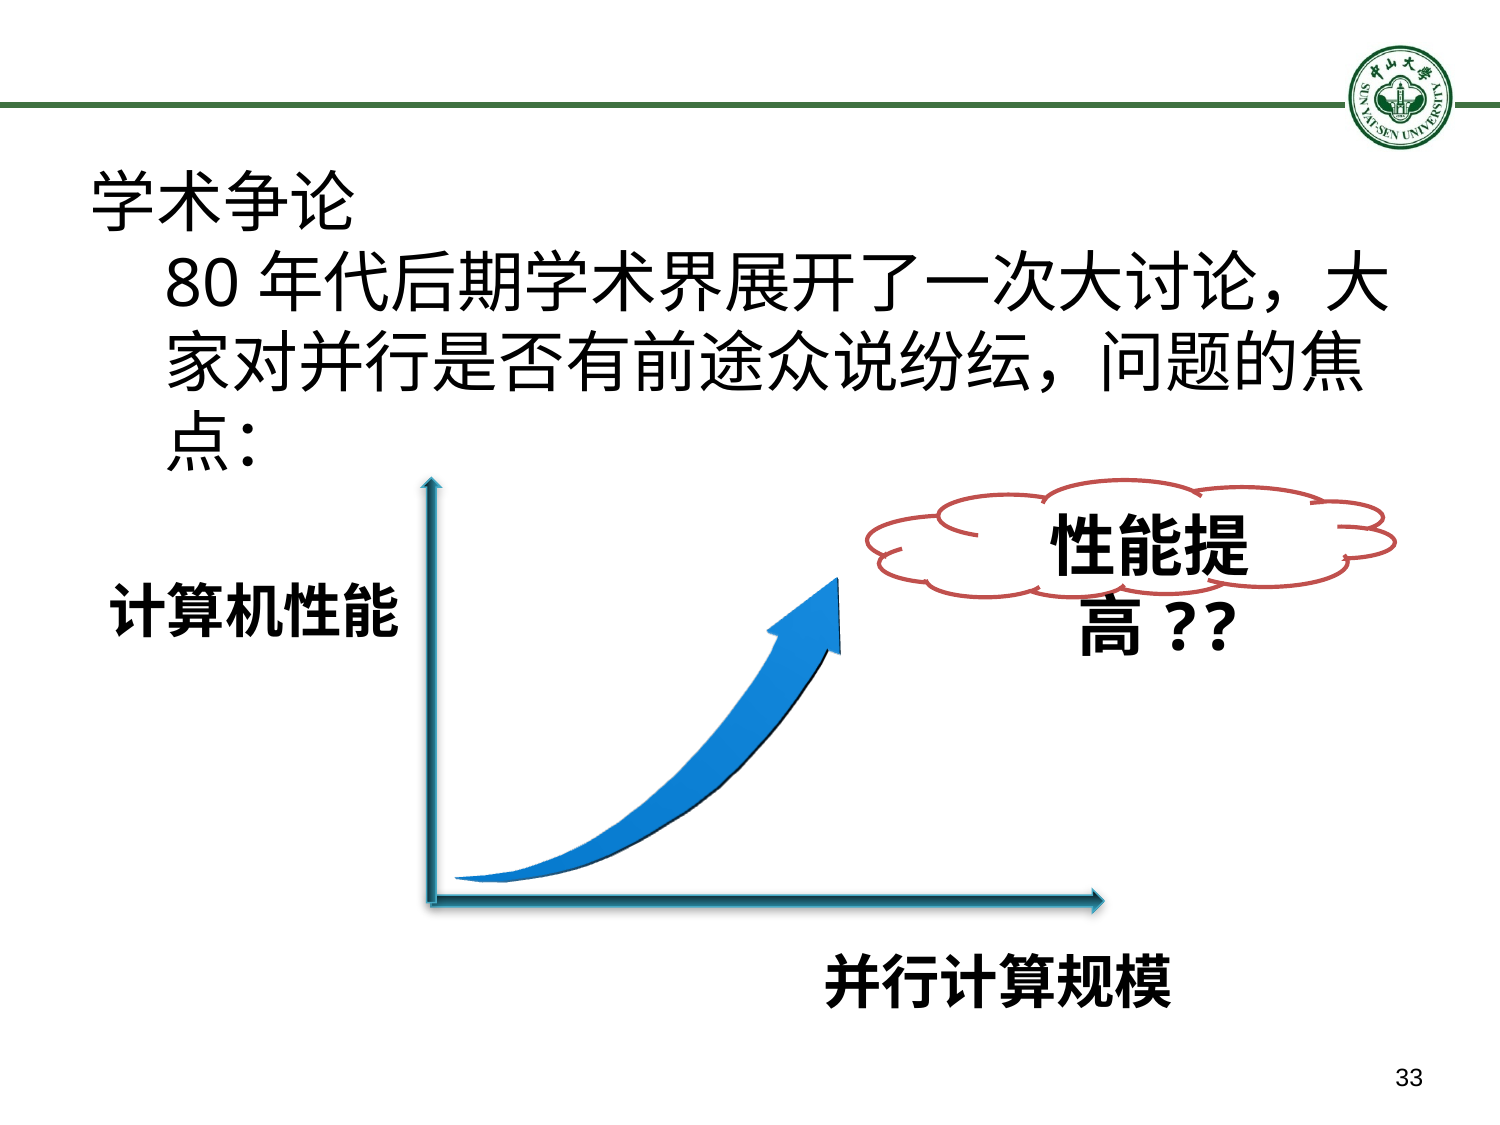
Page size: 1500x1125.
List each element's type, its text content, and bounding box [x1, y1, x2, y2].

picture [1345, 42, 1455, 152]
list 学术争论 80年代后期学术界展开了一次大讨论，大家对并行是否有前途众说纷纭，问题的焦点： [75, 152, 1425, 1005]
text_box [93, 477, 1199, 1008]
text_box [450, 480, 1395, 887]
